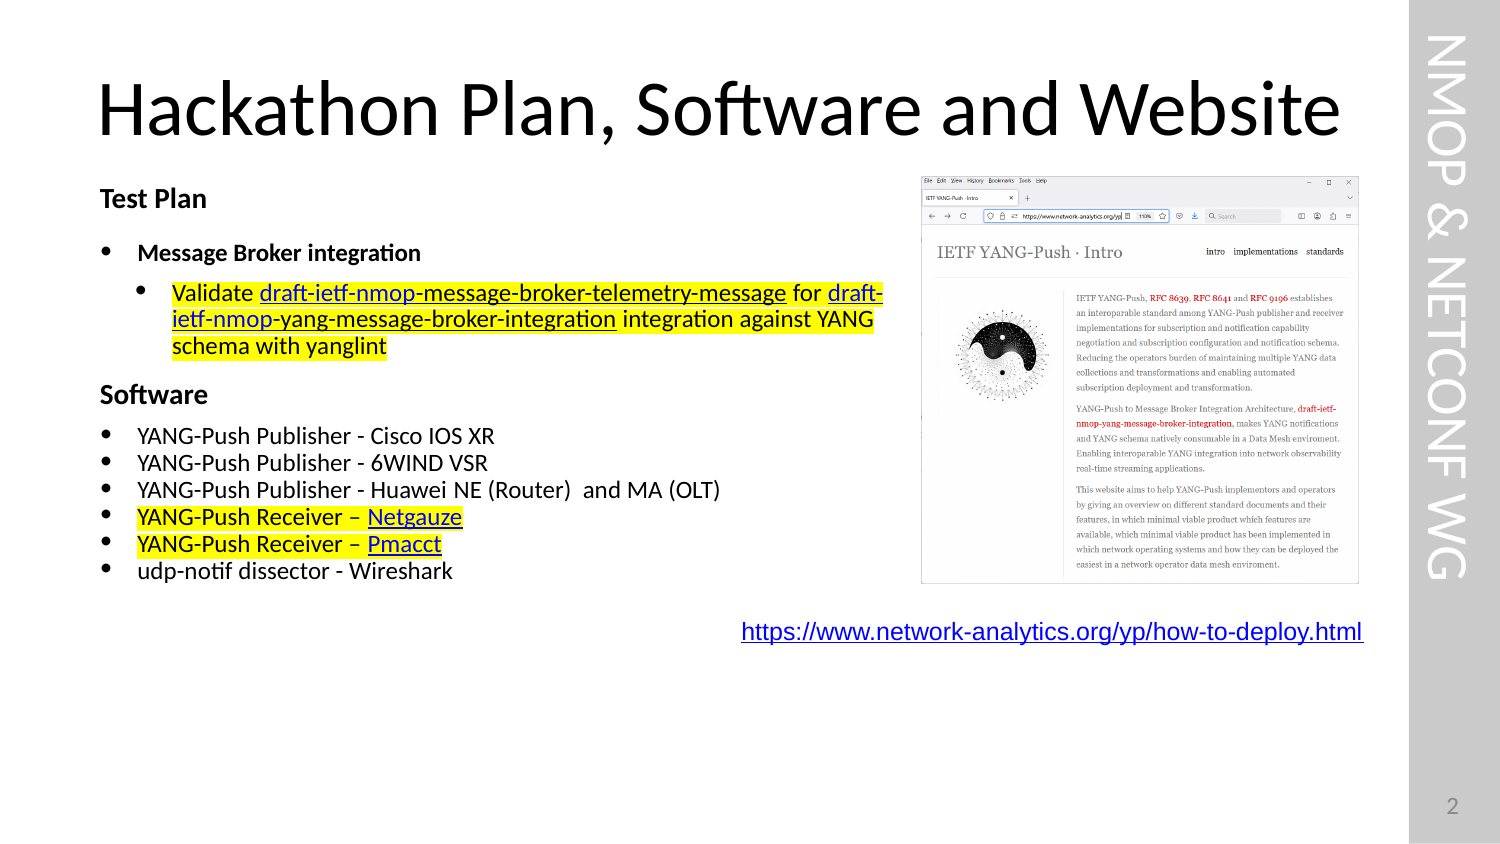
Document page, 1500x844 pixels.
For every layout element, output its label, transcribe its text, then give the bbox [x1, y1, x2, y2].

title Hackathon Plan, Software and Website [89, 33, 1356, 175]
picture [921, 175, 1359, 584]
slide_number 2 [1436, 552, 1467, 844]
text_box [1407, 0, 1500, 844]
list Test Plan Message Broker integration Validate draft-ietf-nmop-message-broker-telemetry-message for draft-ietf-nmop-yang-message-broker-integration integration against YANG schema with yanglint Software YANG-Push Publisher - Cisco IOS XR YANG-Push Publisher - 6WIND VSR YANG-Push Publisher - Huawei NE (Router) and MA (OLT) YANG-Push Receiver – Netgauze YANG-Push Receiver – Pmacct udp-notif dissector - Wireshark [89, 176, 900, 492]
text_box NMOP & NETCONF WG [1409, 17, 1495, 768]
text_box https://www.network-analytics.org/yp/how-to-deploy.html [726, 608, 1388, 653]
